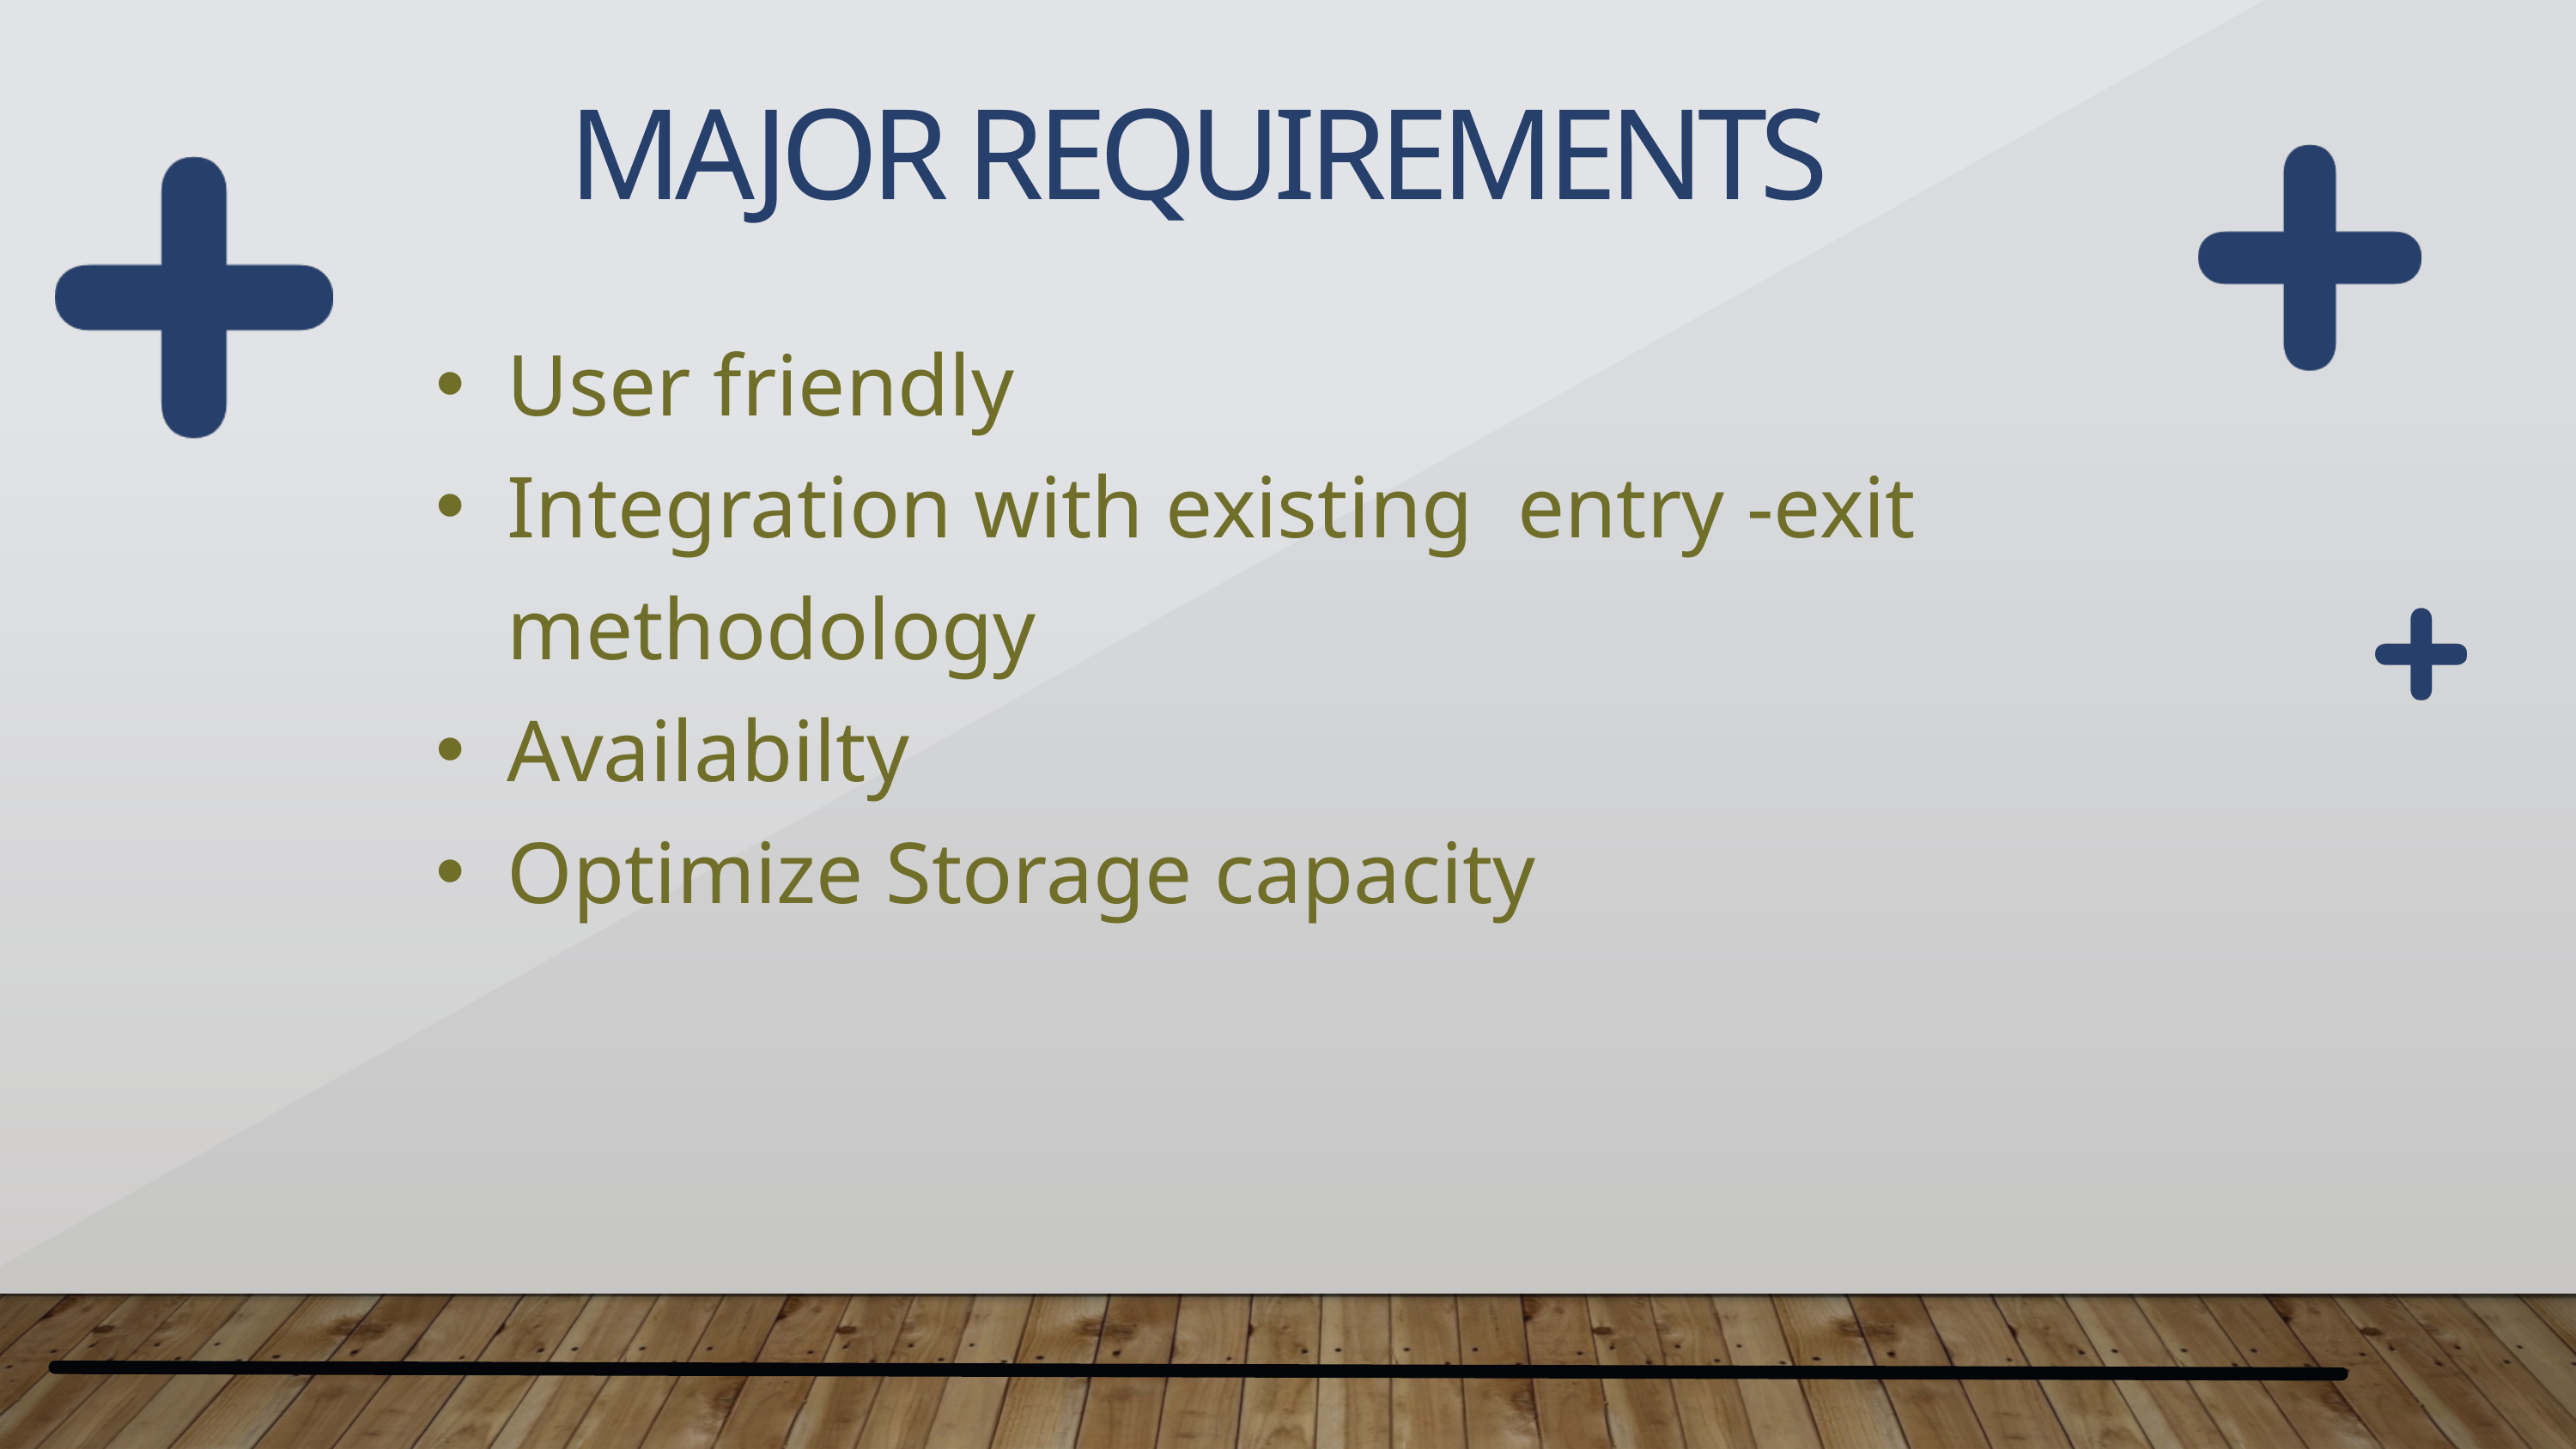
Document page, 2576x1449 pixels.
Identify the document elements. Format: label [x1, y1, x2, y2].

text_box [0, 0, 2576, 1449]
picture [2198, 144, 2421, 372]
picture [54, 156, 333, 440]
picture [2375, 607, 2467, 701]
